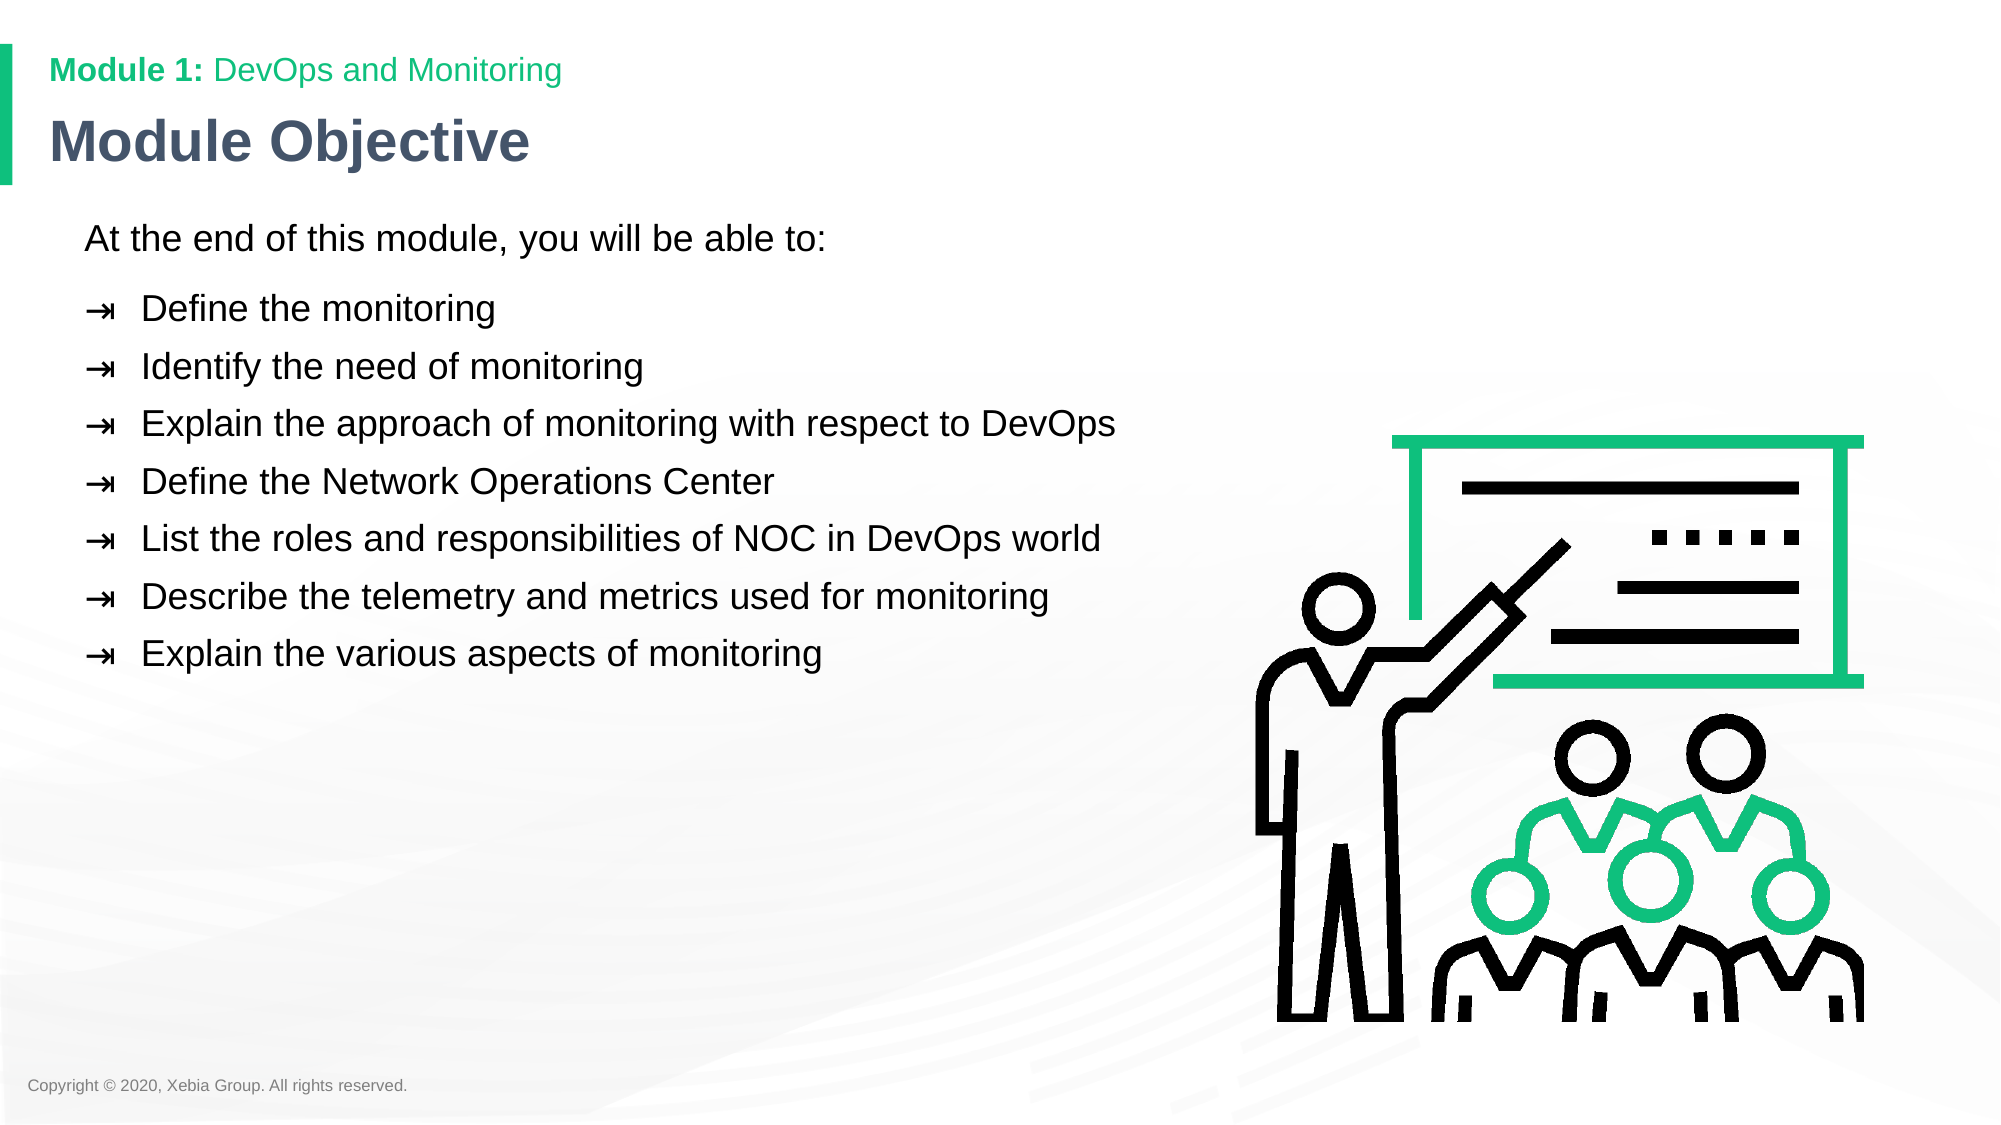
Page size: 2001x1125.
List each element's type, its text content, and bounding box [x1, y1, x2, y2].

list At the end of this module, you will be able to: Define the monitoring Identify the need of monitoring Explain the approach of monitoring with respect to DevOps Define the Network Operations Center List the roles and responsibilities of NOC in DevOps world Describe the telemetry and metrics used for monitoring Explain the various aspects of monitoring [84, 214, 1288, 1009]
picture [0, 0, 2000, 1125]
title Module Objective [34, 103, 1760, 185]
